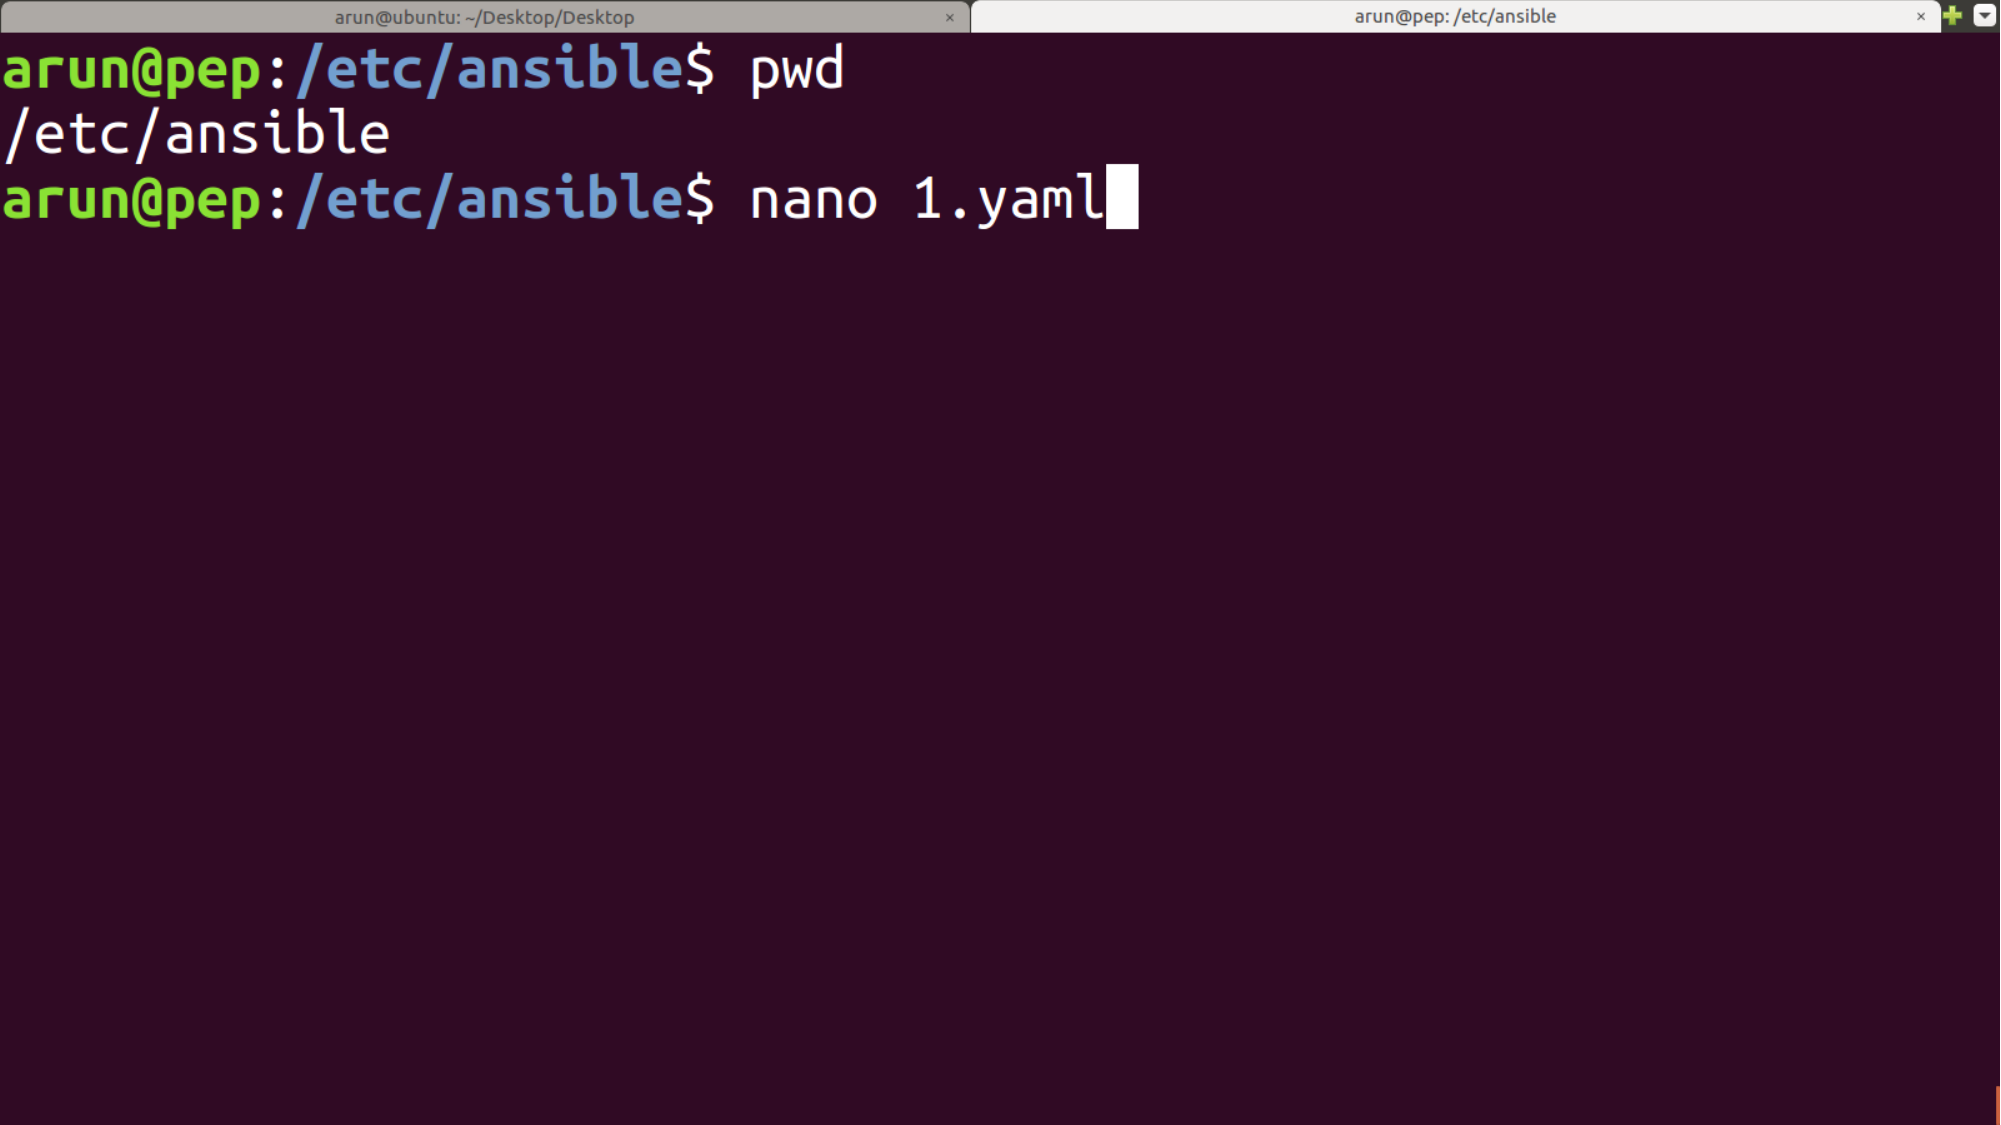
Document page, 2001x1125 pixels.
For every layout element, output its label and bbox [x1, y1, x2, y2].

list [0, 0, 2000, 1125]
